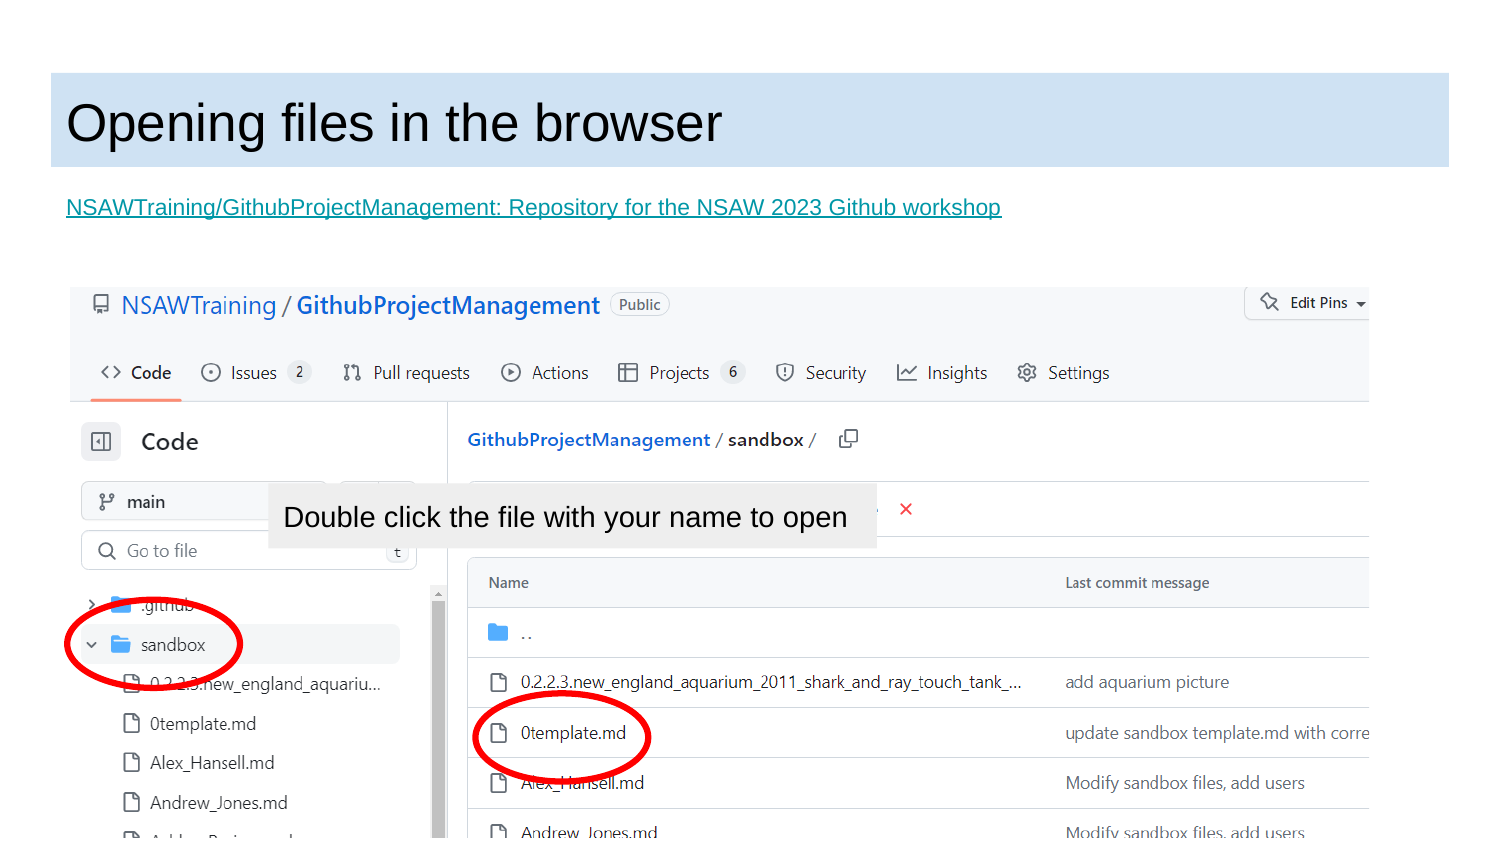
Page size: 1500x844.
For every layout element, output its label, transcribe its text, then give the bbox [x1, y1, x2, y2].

picture [0, 138, 1370, 838]
title Opening files in the browser [51, 72, 1449, 167]
